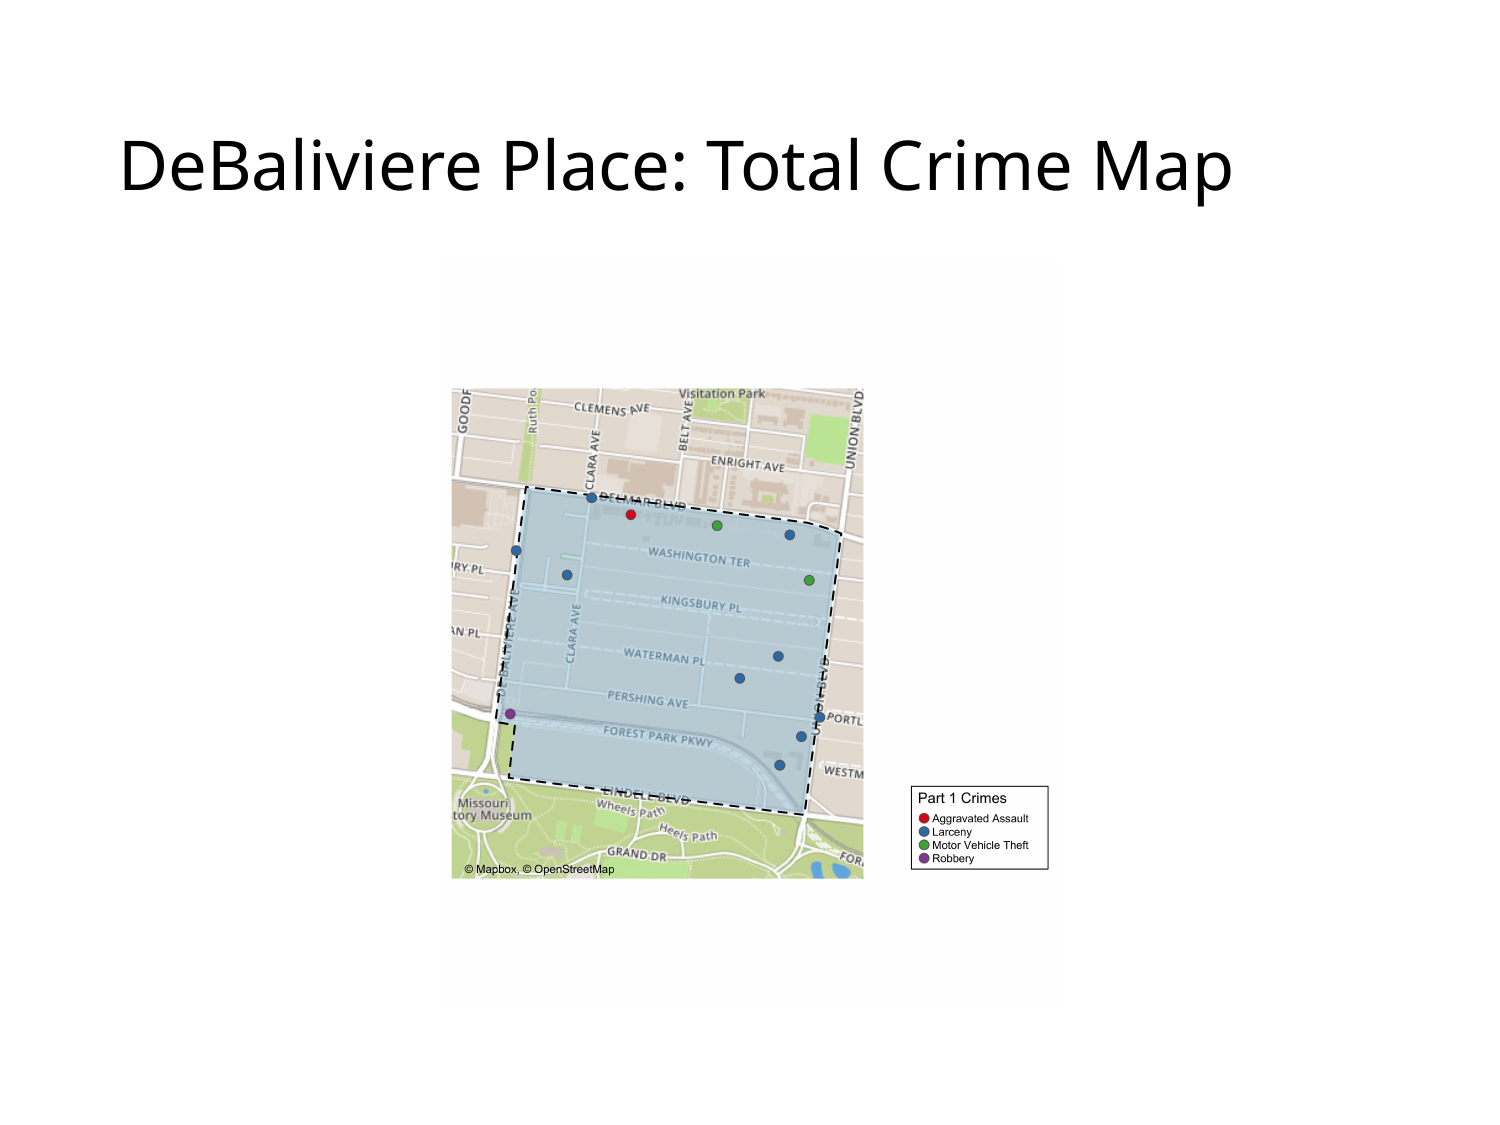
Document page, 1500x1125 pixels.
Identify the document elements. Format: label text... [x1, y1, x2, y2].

picture [439, 262, 1063, 1005]
title DeBaliviere Place: Total Crime Map [103, 59, 1397, 278]
